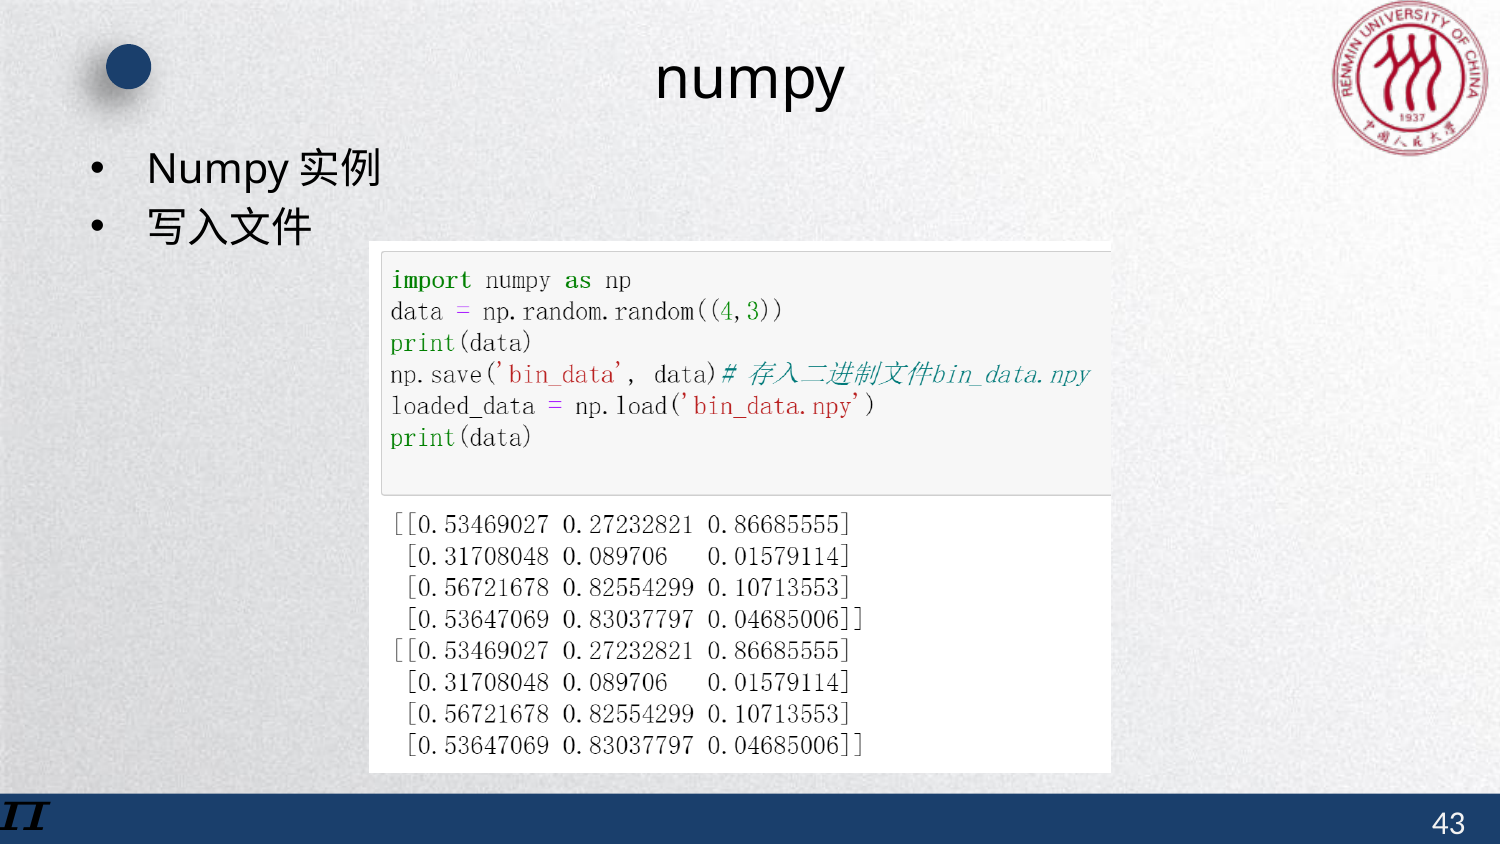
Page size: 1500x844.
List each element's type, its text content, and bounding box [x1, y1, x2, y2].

title numpy [75, 33, 1425, 116]
picture [0, 0, 1500, 793]
list Numpy实例 写入文件 [75, 134, 1425, 781]
